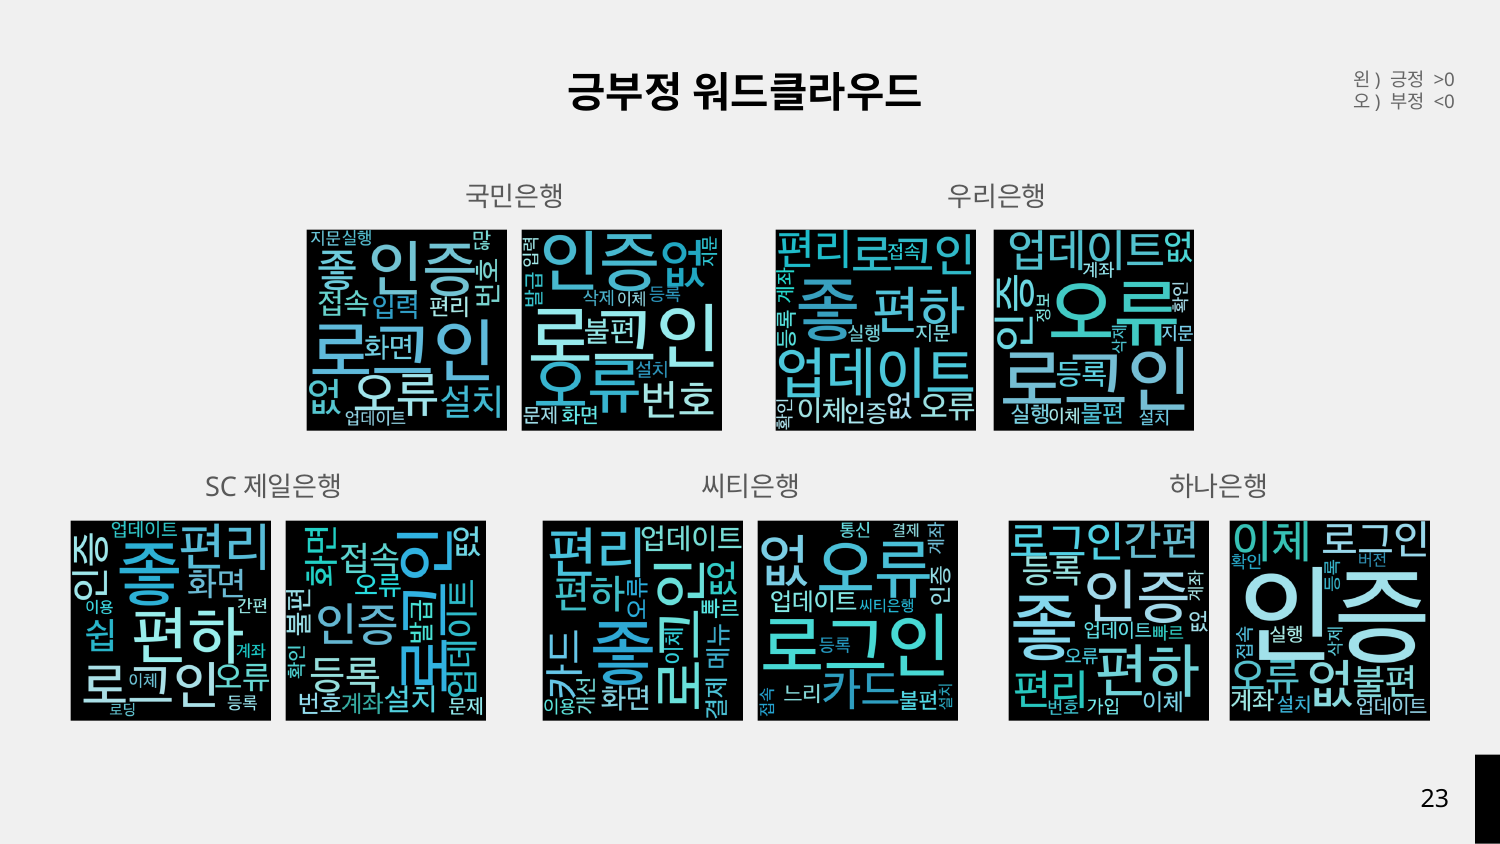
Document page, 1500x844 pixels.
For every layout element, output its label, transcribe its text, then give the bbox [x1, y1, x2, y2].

text_box 왼) 긍정 >0 오) 부정 <0 [1328, 52, 1480, 128]
picture [991, 227, 1196, 433]
text_box 씨티은행 [594, 453, 907, 519]
picture [519, 227, 725, 433]
text_box SC제일은행 [117, 453, 430, 519]
picture [772, 227, 978, 433]
picture [1006, 518, 1211, 723]
text_box 긍부정 워드클라우드 [398, 51, 1102, 130]
picture [303, 227, 509, 433]
picture [755, 517, 961, 723]
slide_number ‹#› [1389, 766, 1480, 832]
picture [539, 517, 745, 723]
text_box 우리은행 [840, 162, 1154, 228]
text_box 하나은행 [1062, 453, 1376, 519]
picture [283, 517, 489, 723]
picture [1227, 517, 1432, 723]
picture [68, 517, 273, 723]
text_box 국민은행 [358, 162, 671, 228]
